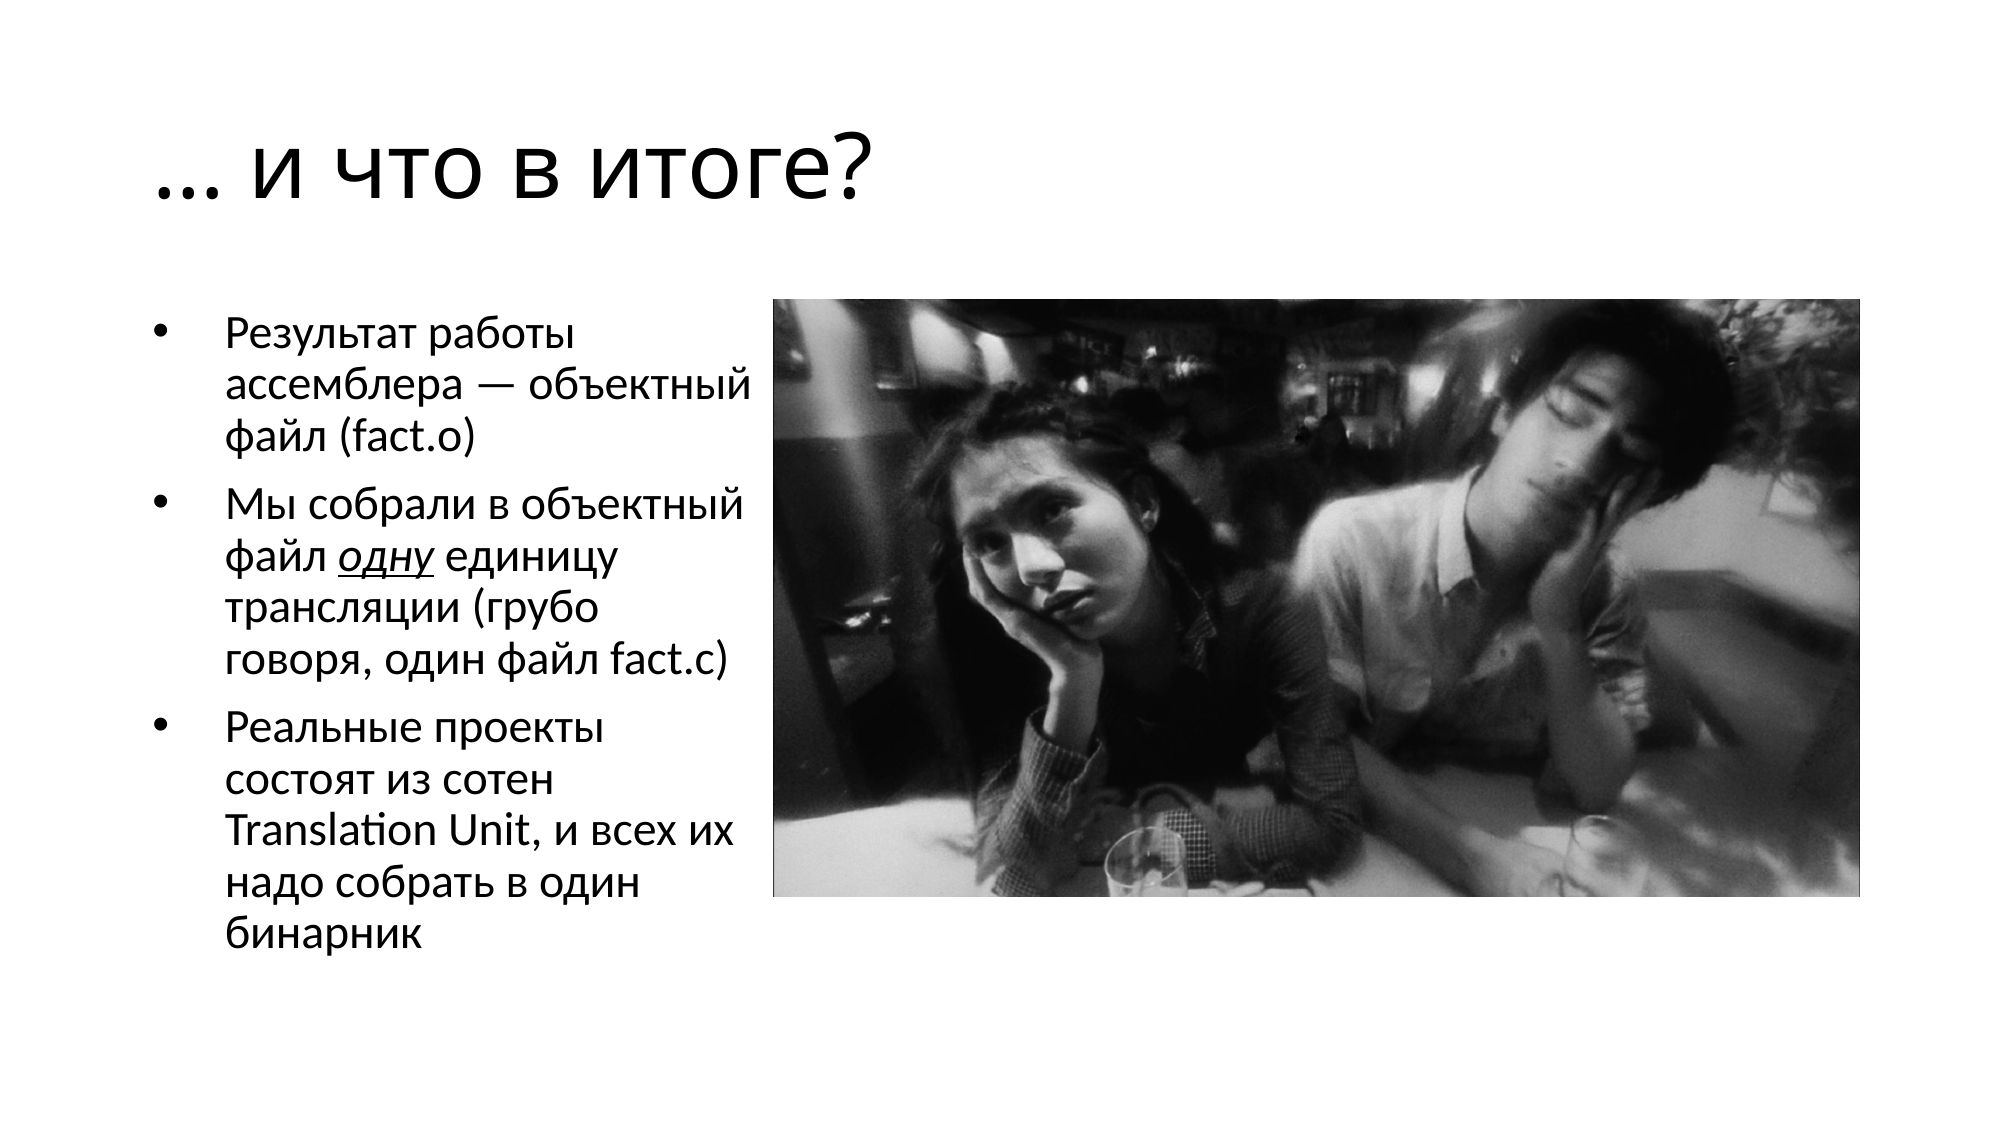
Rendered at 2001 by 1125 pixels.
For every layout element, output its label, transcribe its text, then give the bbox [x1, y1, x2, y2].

title … и что в итоге? [137, 59, 1863, 278]
list Результат работы ассемблера — объектный файл (fact.o) Мы собрали в объектный файл одну единицу трансляции (грубо говоря, один файл fact.c) Реальные проекты состоят из сотен Translation Unit, и всех их надо собрать в один бинарник [137, 299, 770, 1014]
picture [773, 299, 1860, 898]
